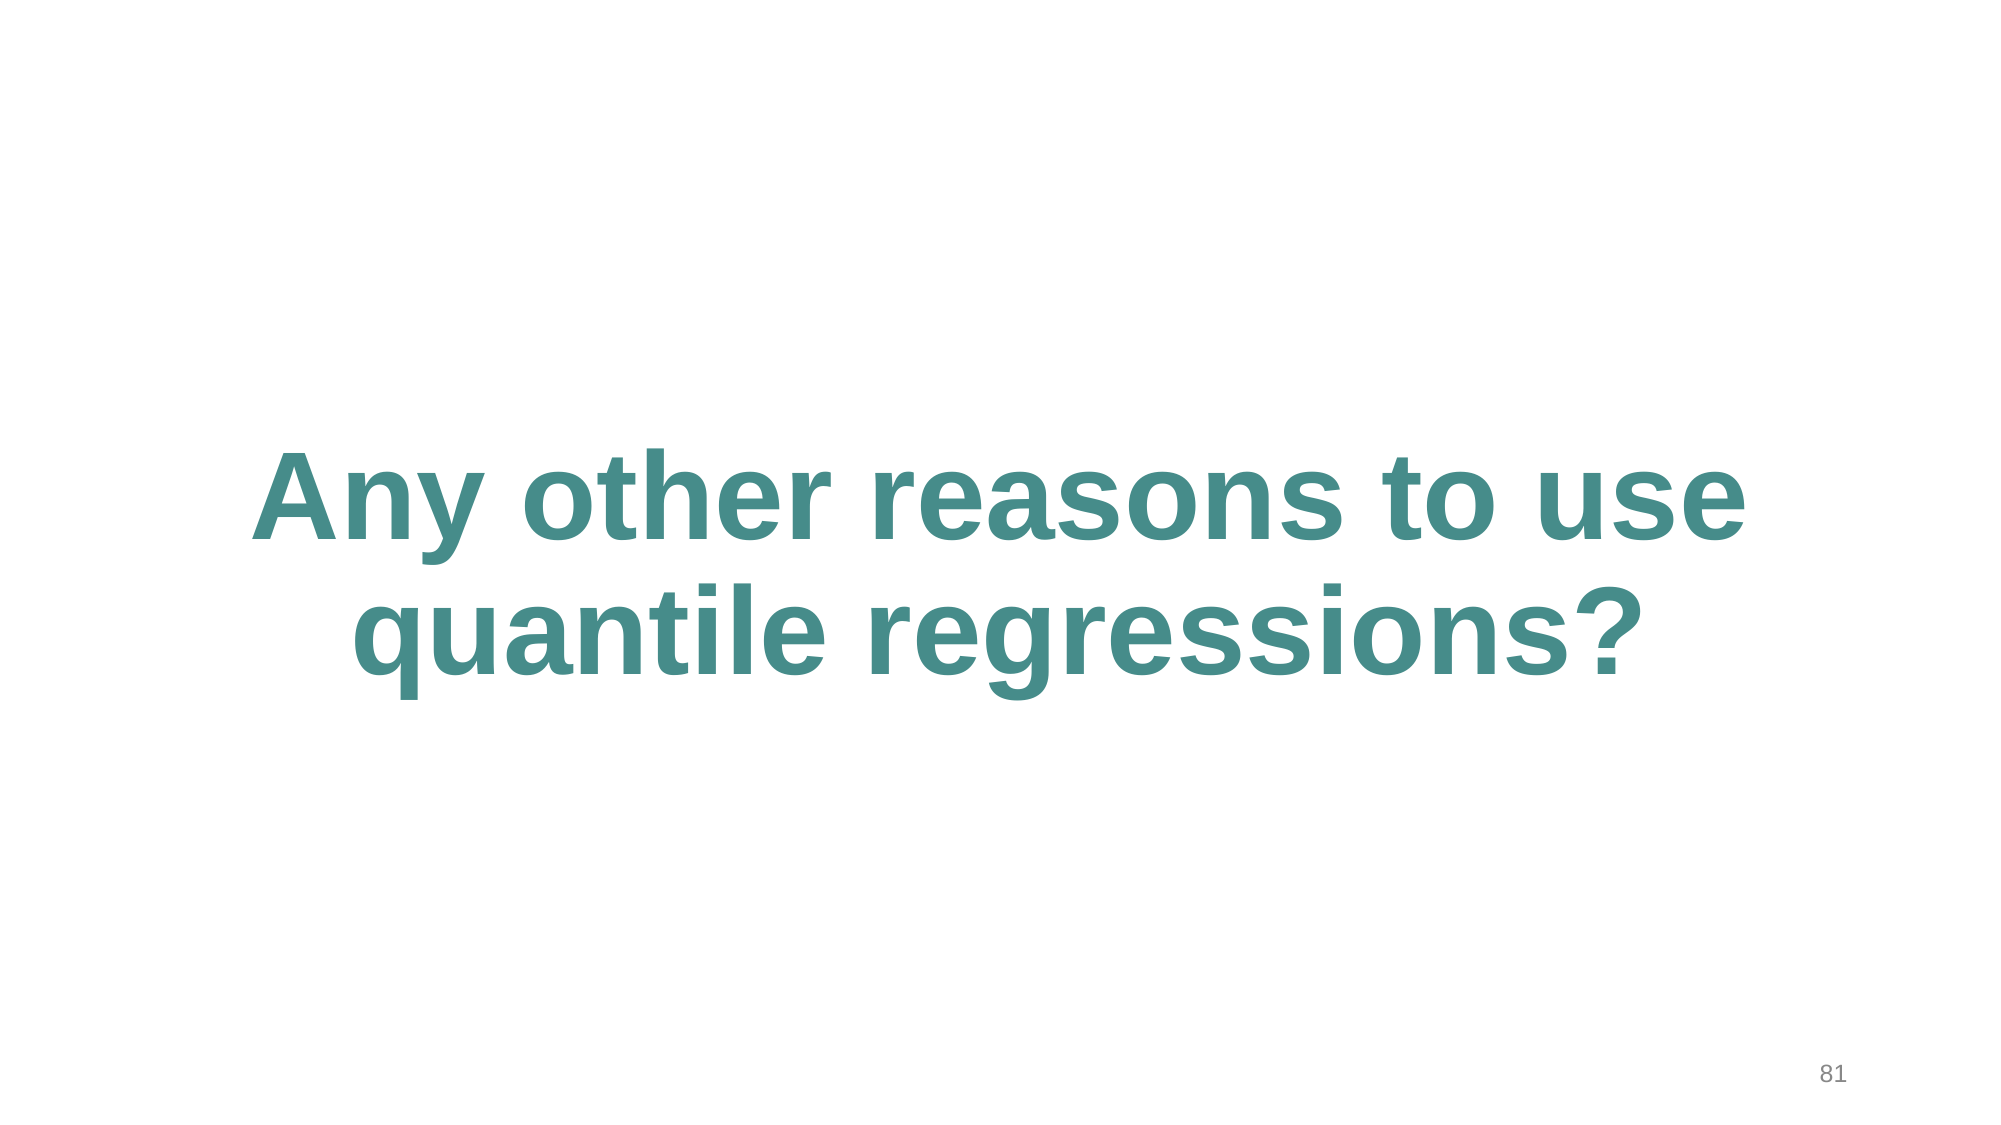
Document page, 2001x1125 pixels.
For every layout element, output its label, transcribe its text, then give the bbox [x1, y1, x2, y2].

slide_number 81 [1412, 1042, 1863, 1103]
title Any other reasons to use quantile regressions? [113, 318, 1887, 710]
